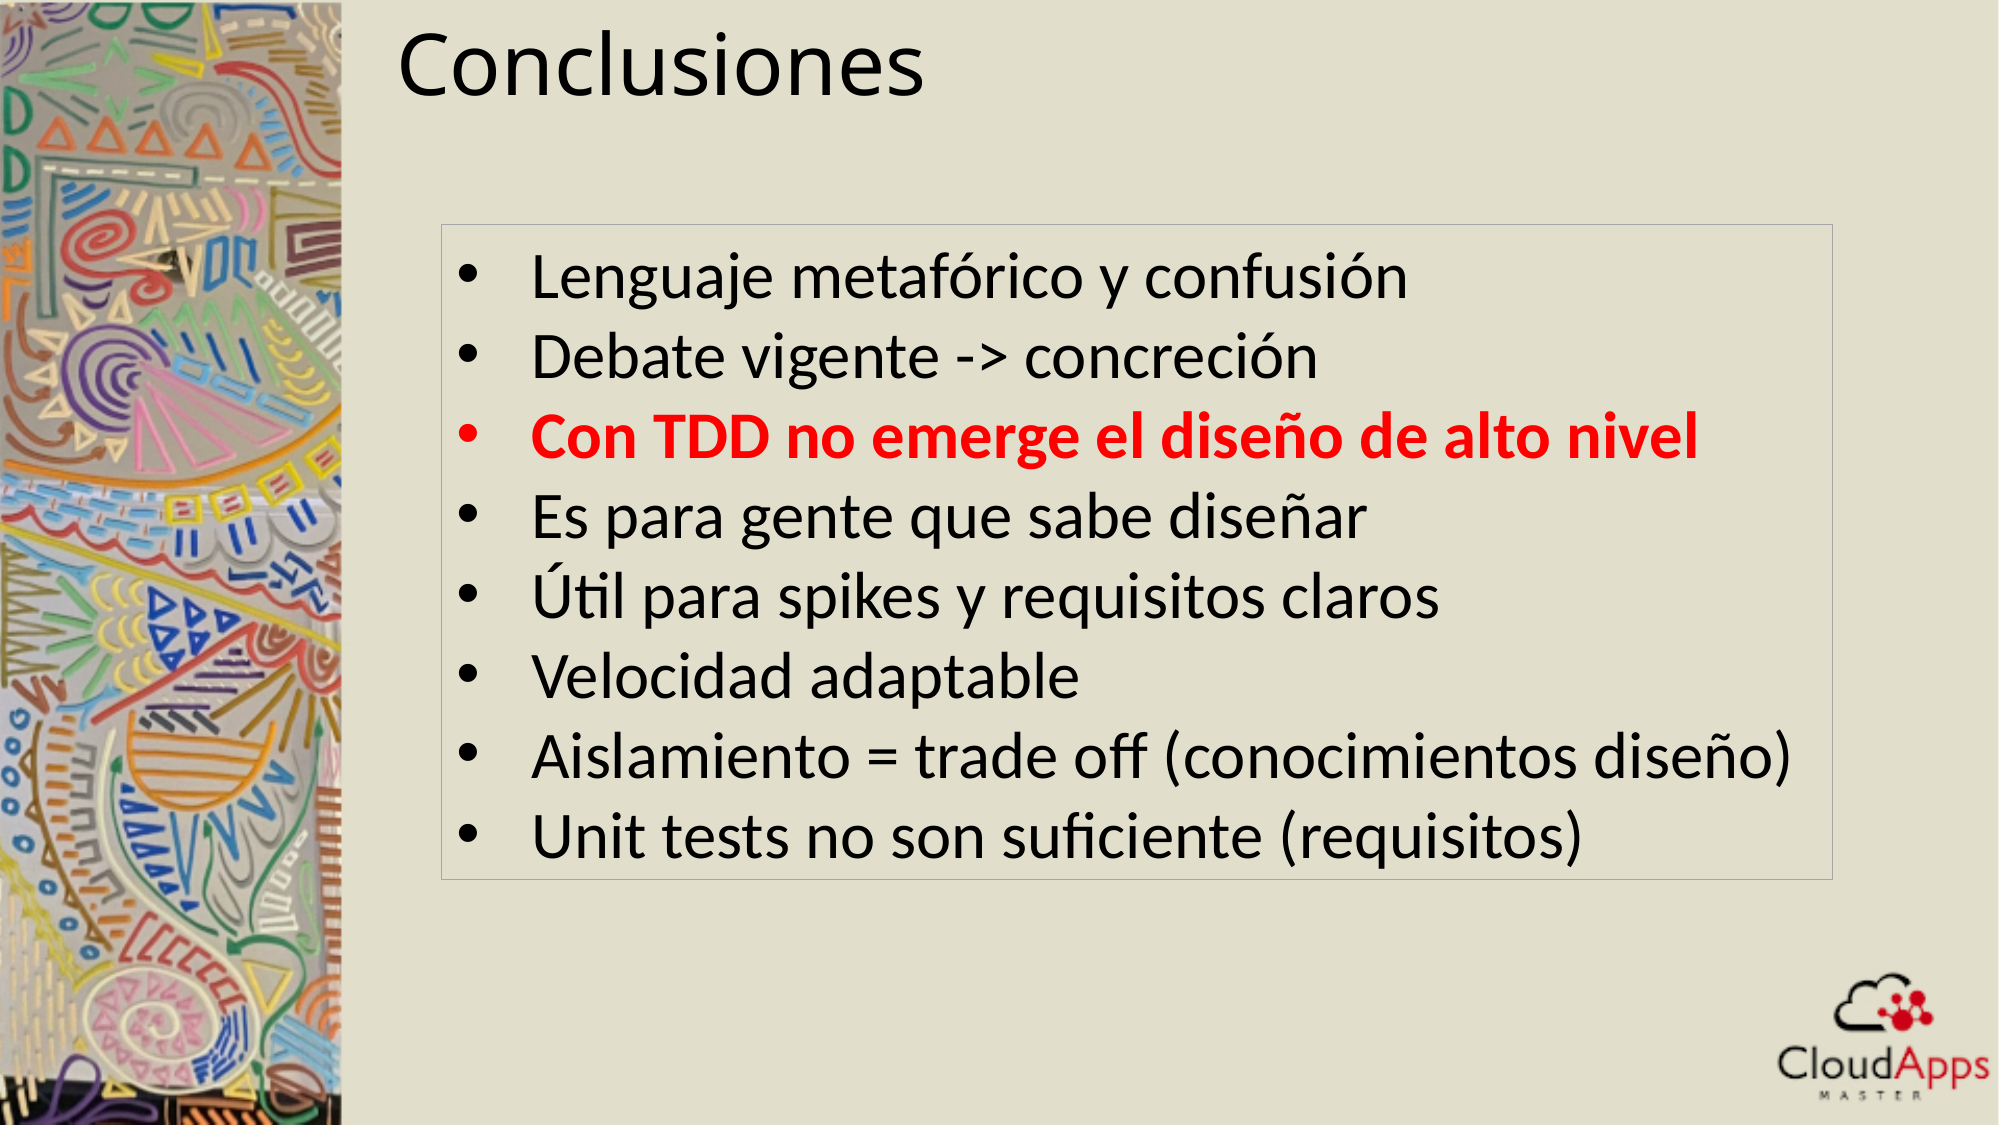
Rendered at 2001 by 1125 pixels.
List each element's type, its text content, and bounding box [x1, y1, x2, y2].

picture [0, 0, 2001, 1125]
text_box Lenguaje metafórico y confusión Debate vigente -> concreción Con TDD no emerge el diseño de alto nivel Es para gente que sabe diseñar Útil para spikes y requisitos claros Velocidad adaptable Aislamiento = trade off (conocimientos diseño) Unit tests no son suficiente (requisitos) [441, 224, 1833, 880]
text_box Conclusiones [381, 12, 1979, 122]
